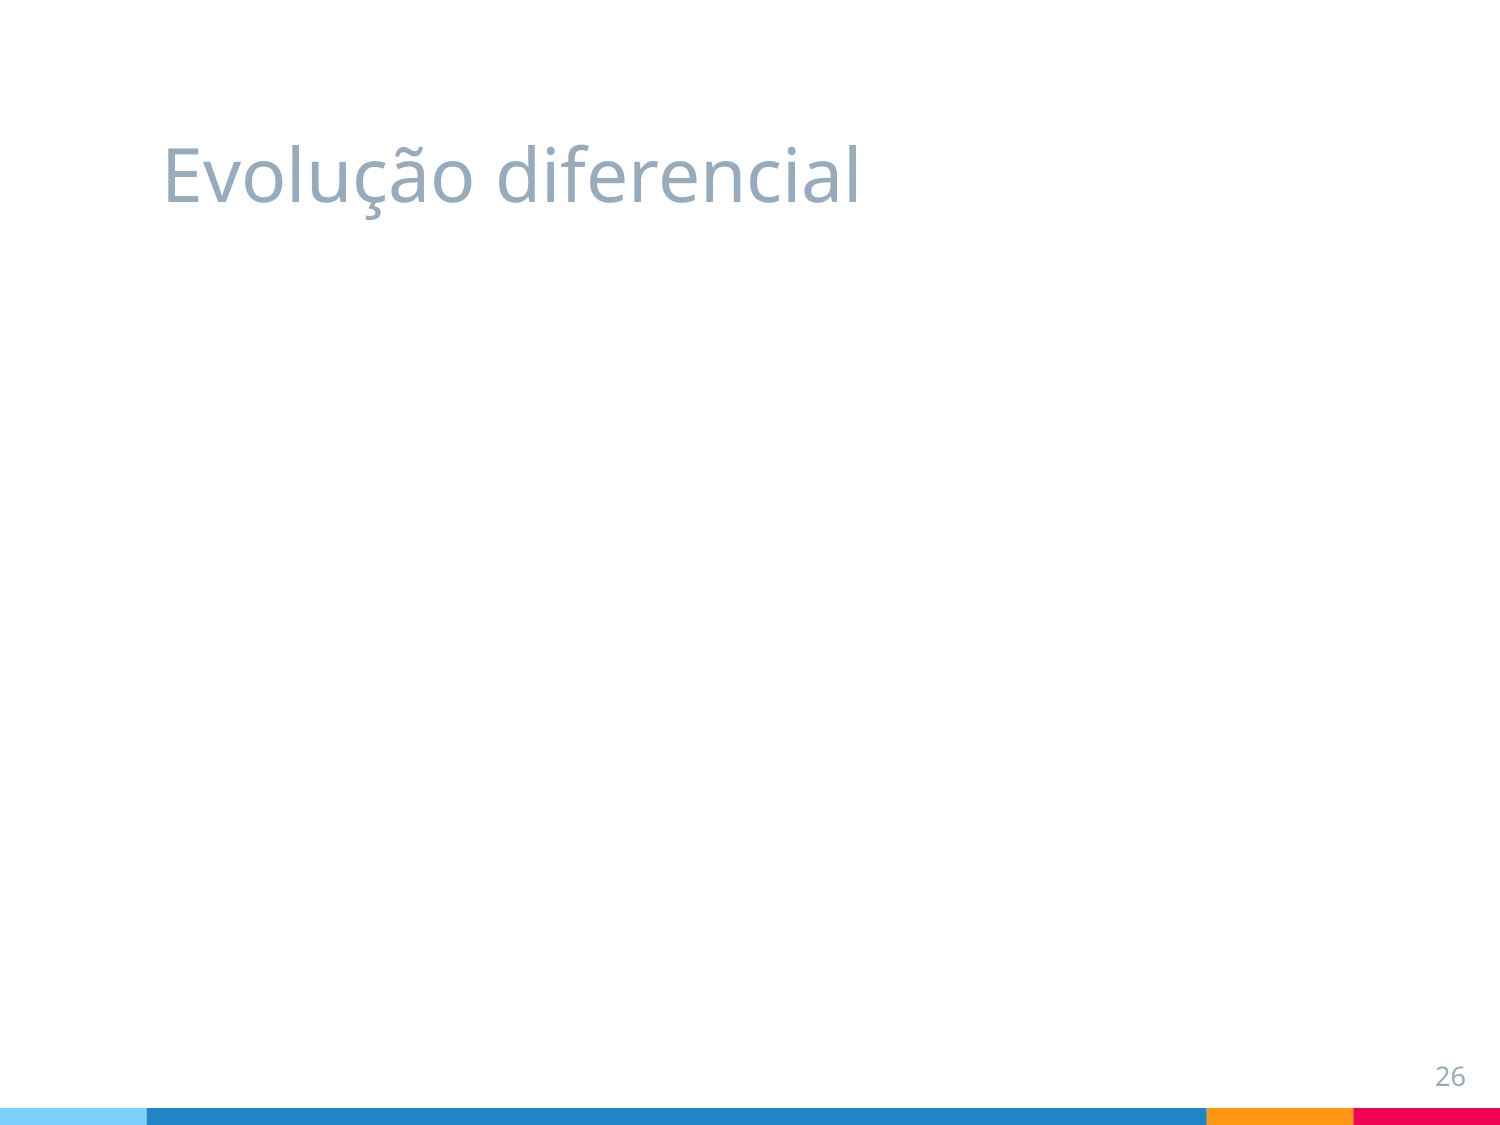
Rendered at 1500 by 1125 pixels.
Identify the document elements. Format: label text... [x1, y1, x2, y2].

title Evolução diferencial [146, 45, 1207, 233]
slide_number 26 [1391, 1043, 1482, 1113]
